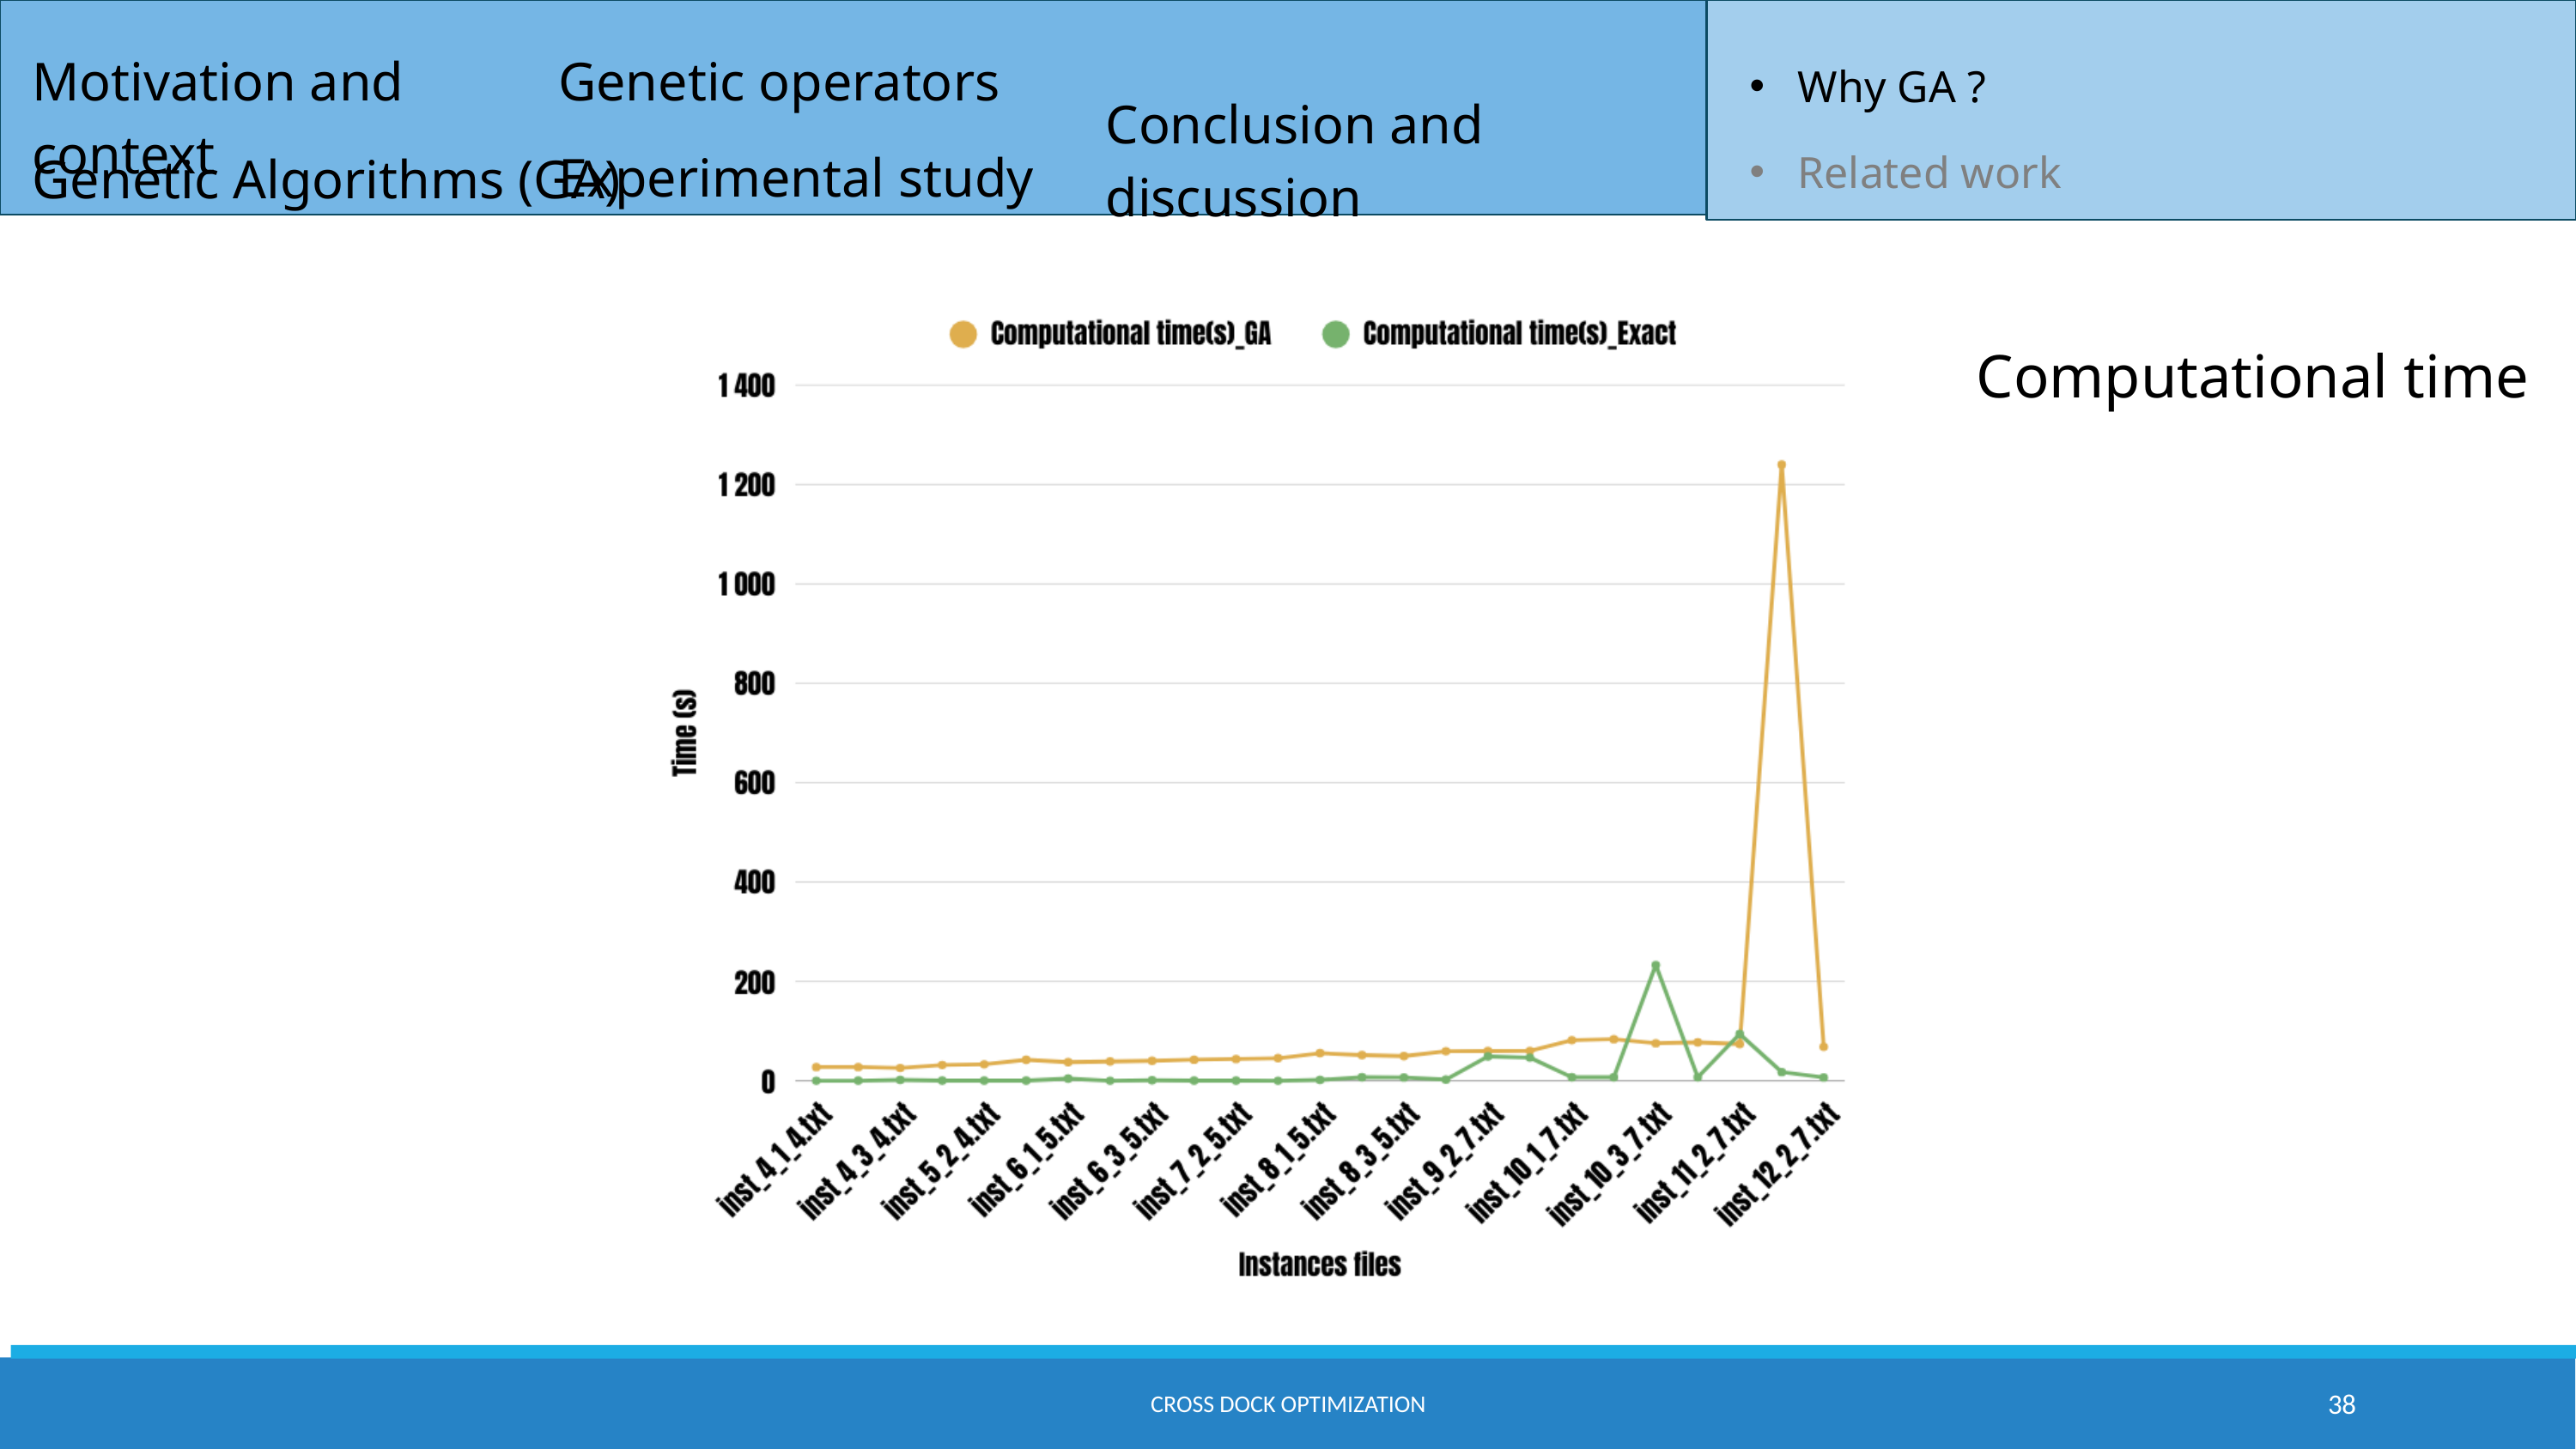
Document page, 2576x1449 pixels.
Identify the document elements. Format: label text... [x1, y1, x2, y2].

text_box Conclusion and discussion [1105, 80, 1707, 227]
slide_number 38 [2092, 1364, 2369, 1442]
text_box Related work [1749, 123, 2351, 197]
text_box Genetic operators [558, 37, 1067, 112]
text_box Computational time [1953, 327, 2553, 410]
text_box [1707, 1, 2576, 221]
text_box Genetic Algorithms (GA) [32, 134, 644, 209]
text_box Why GA ? [1749, 37, 2351, 112]
text_box Experimental study [558, 134, 1067, 208]
footer Cross dock optimization [779, 1364, 1798, 1442]
text_box [0, 1, 1708, 215]
picture [643, 278, 1872, 1306]
text_box Motivation and context [32, 37, 542, 134]
